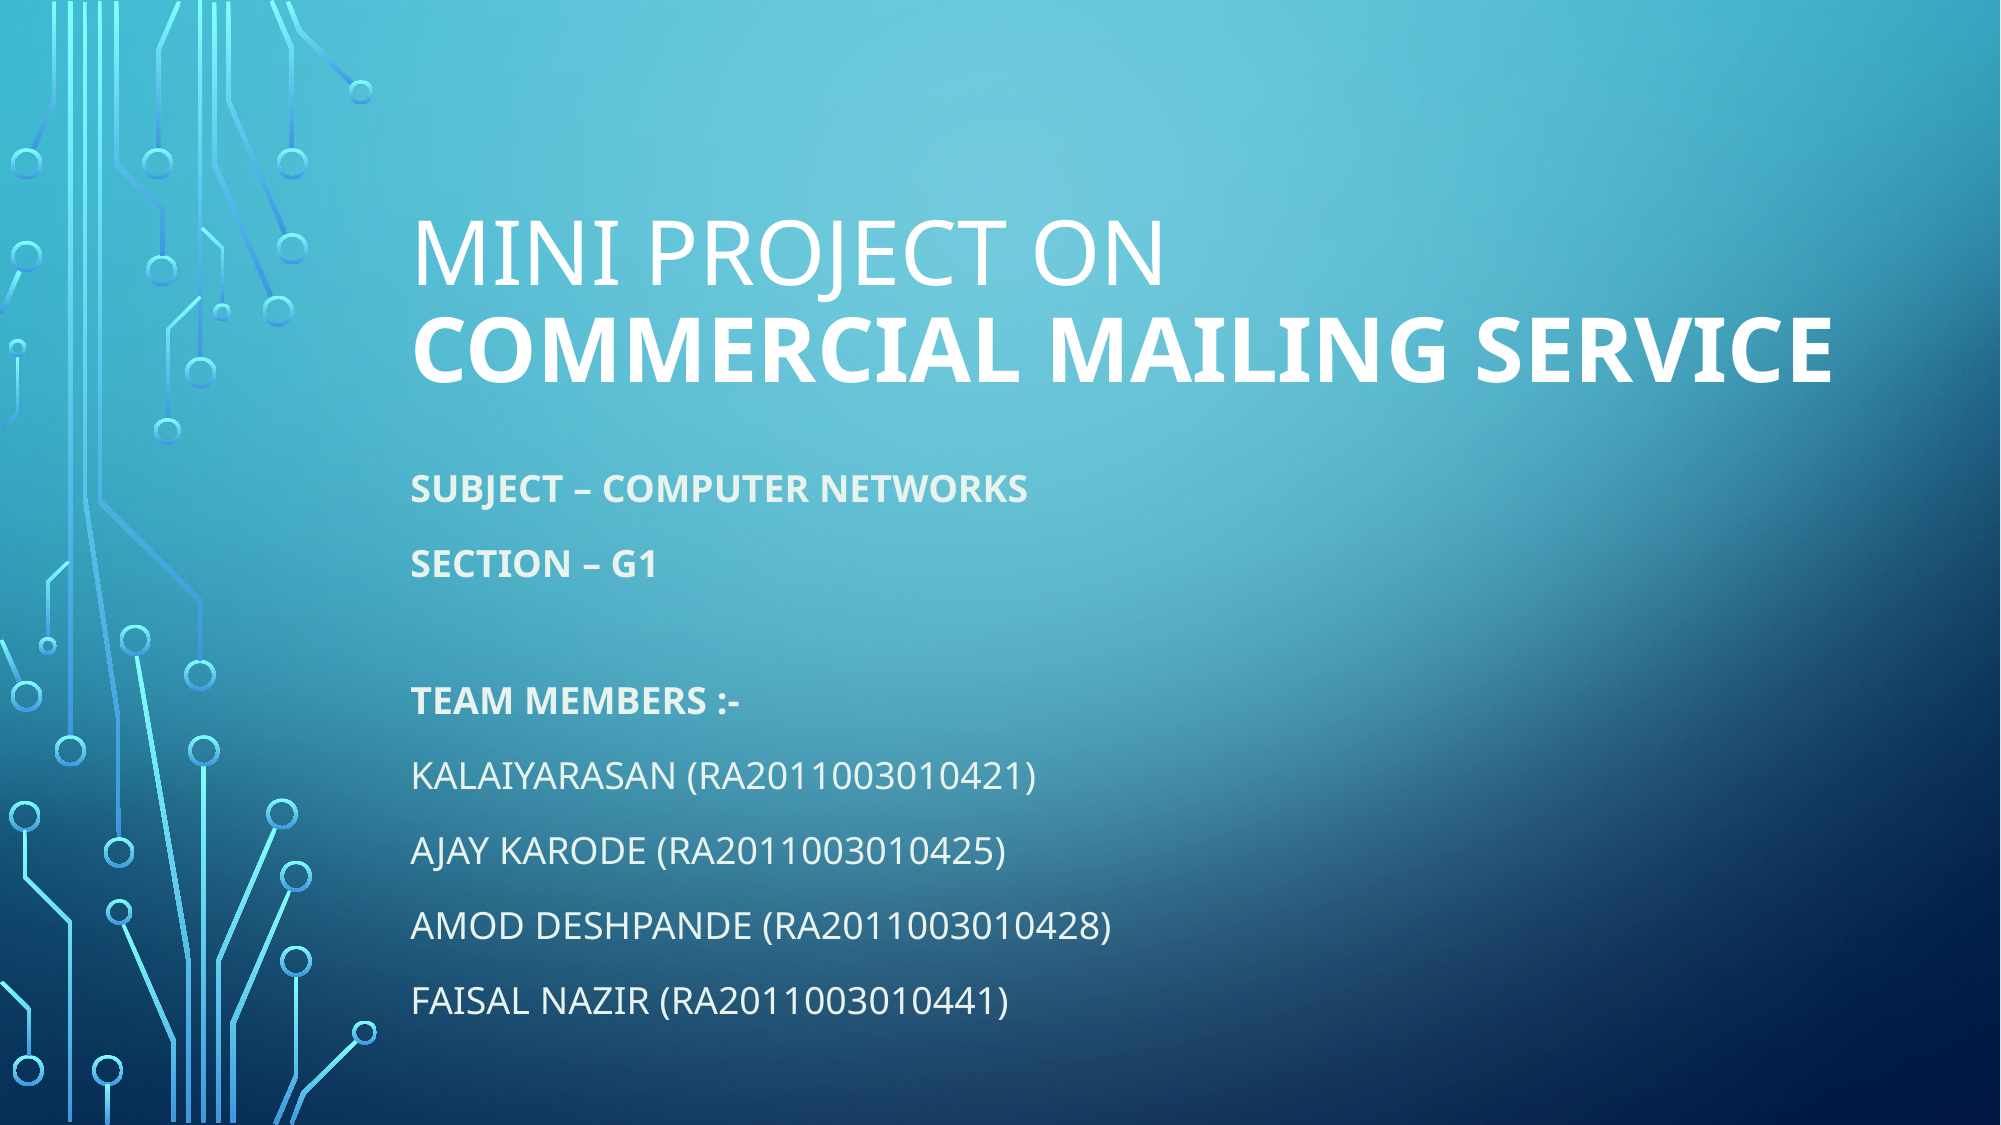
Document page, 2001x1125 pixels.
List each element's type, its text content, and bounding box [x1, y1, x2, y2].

subtitle SUBJECT – COMPUTER NETWORKS SECTION – G1 TEAM MEMBERS :- KALAIYARASAN (RA2011003010421) AJAY KARODE (RA2011003010425) AMOD DESHPANDE (RA2011003010428) FAISAL NAZIR (RA2011003010441) [395, 448, 1750, 1078]
title MINI PROJECT ON COMMERCIAL MAILING SERVICE [395, 101, 1861, 410]
